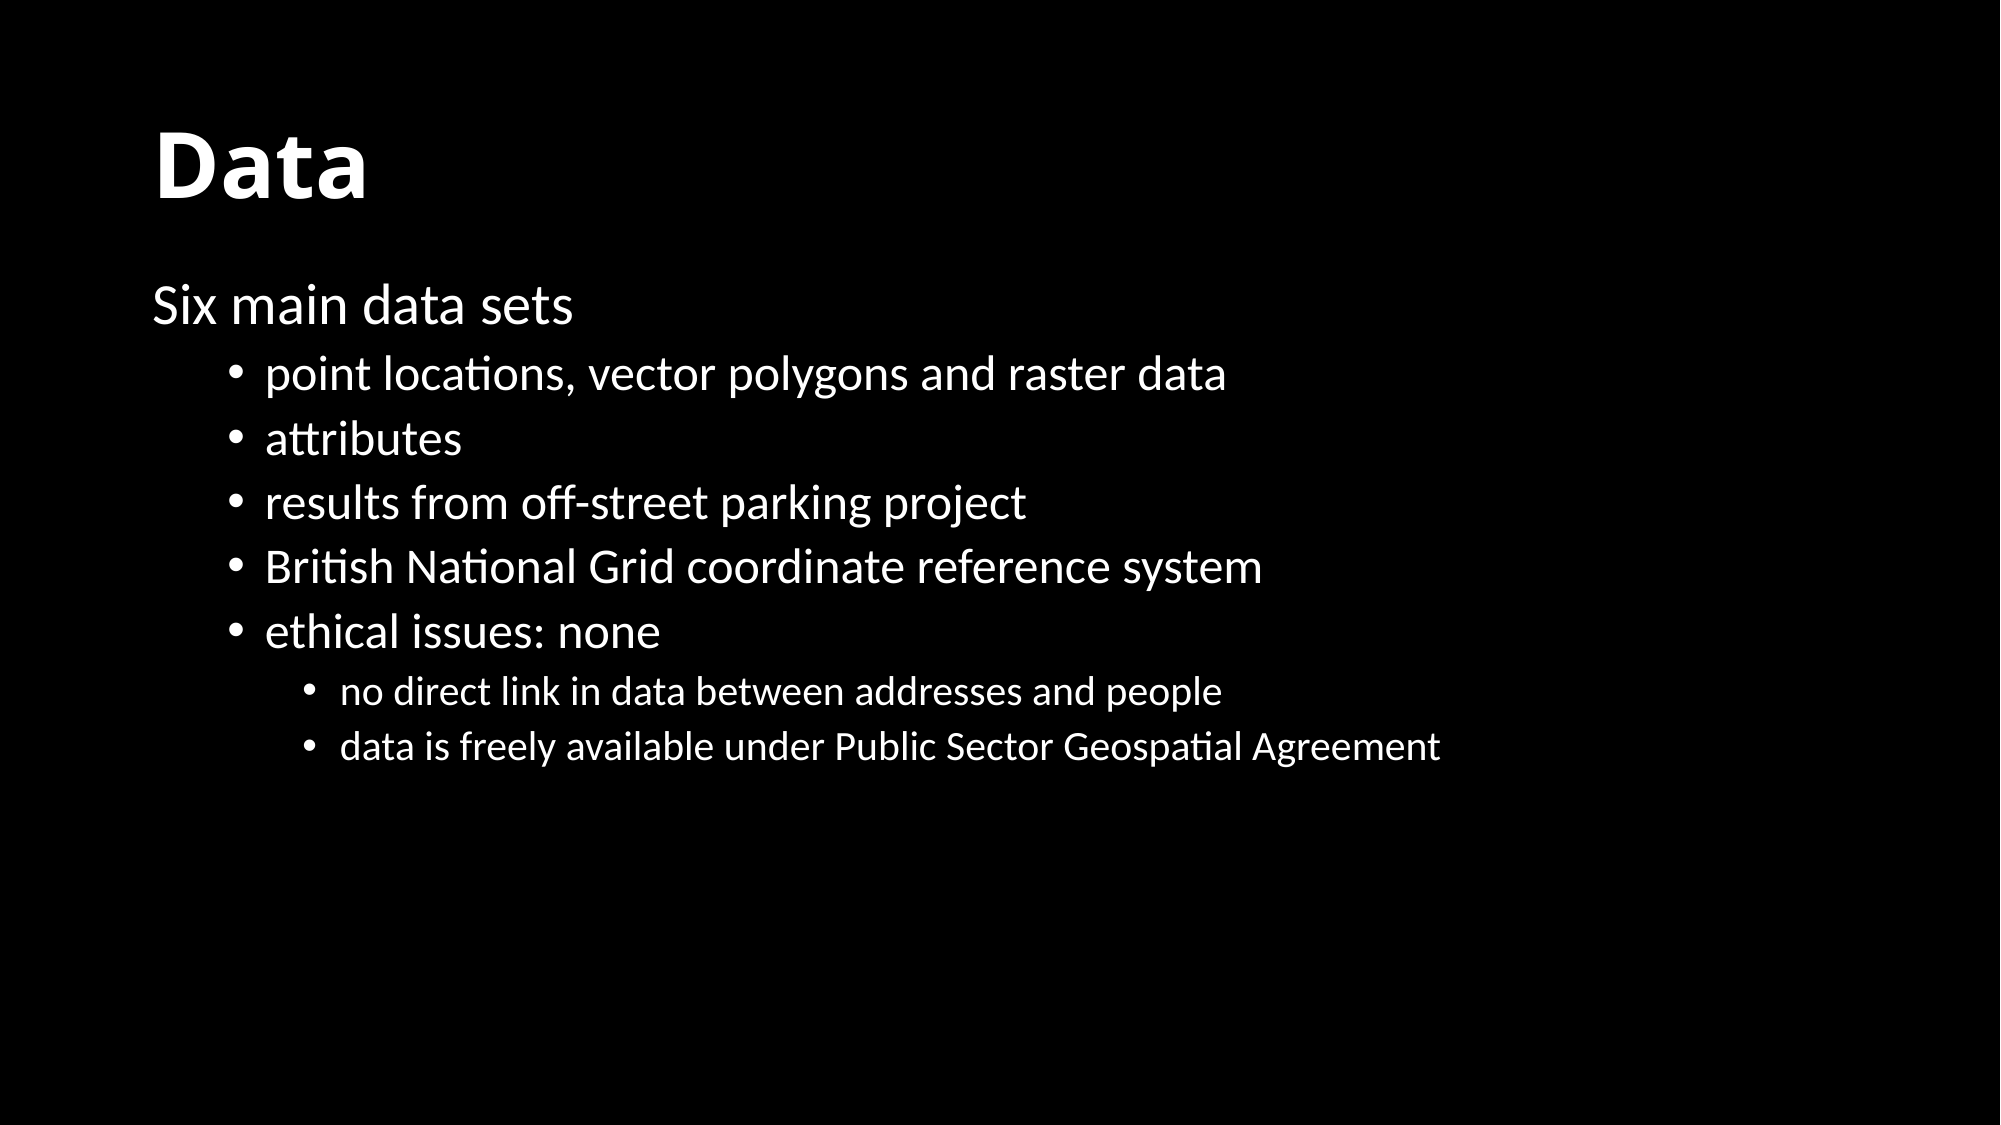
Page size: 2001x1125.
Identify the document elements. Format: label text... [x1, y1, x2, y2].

title Data [137, 59, 1863, 278]
list Six main data sets point locations, vector polygons and raster data attributes results from off-street parking project British National Grid coordinate reference system ethical issues: none no direct link in data between addresses and people data is freely available under Public Sector Geospatial Agreement [137, 266, 1521, 905]
text_box [829, 631, 1863, 1103]
